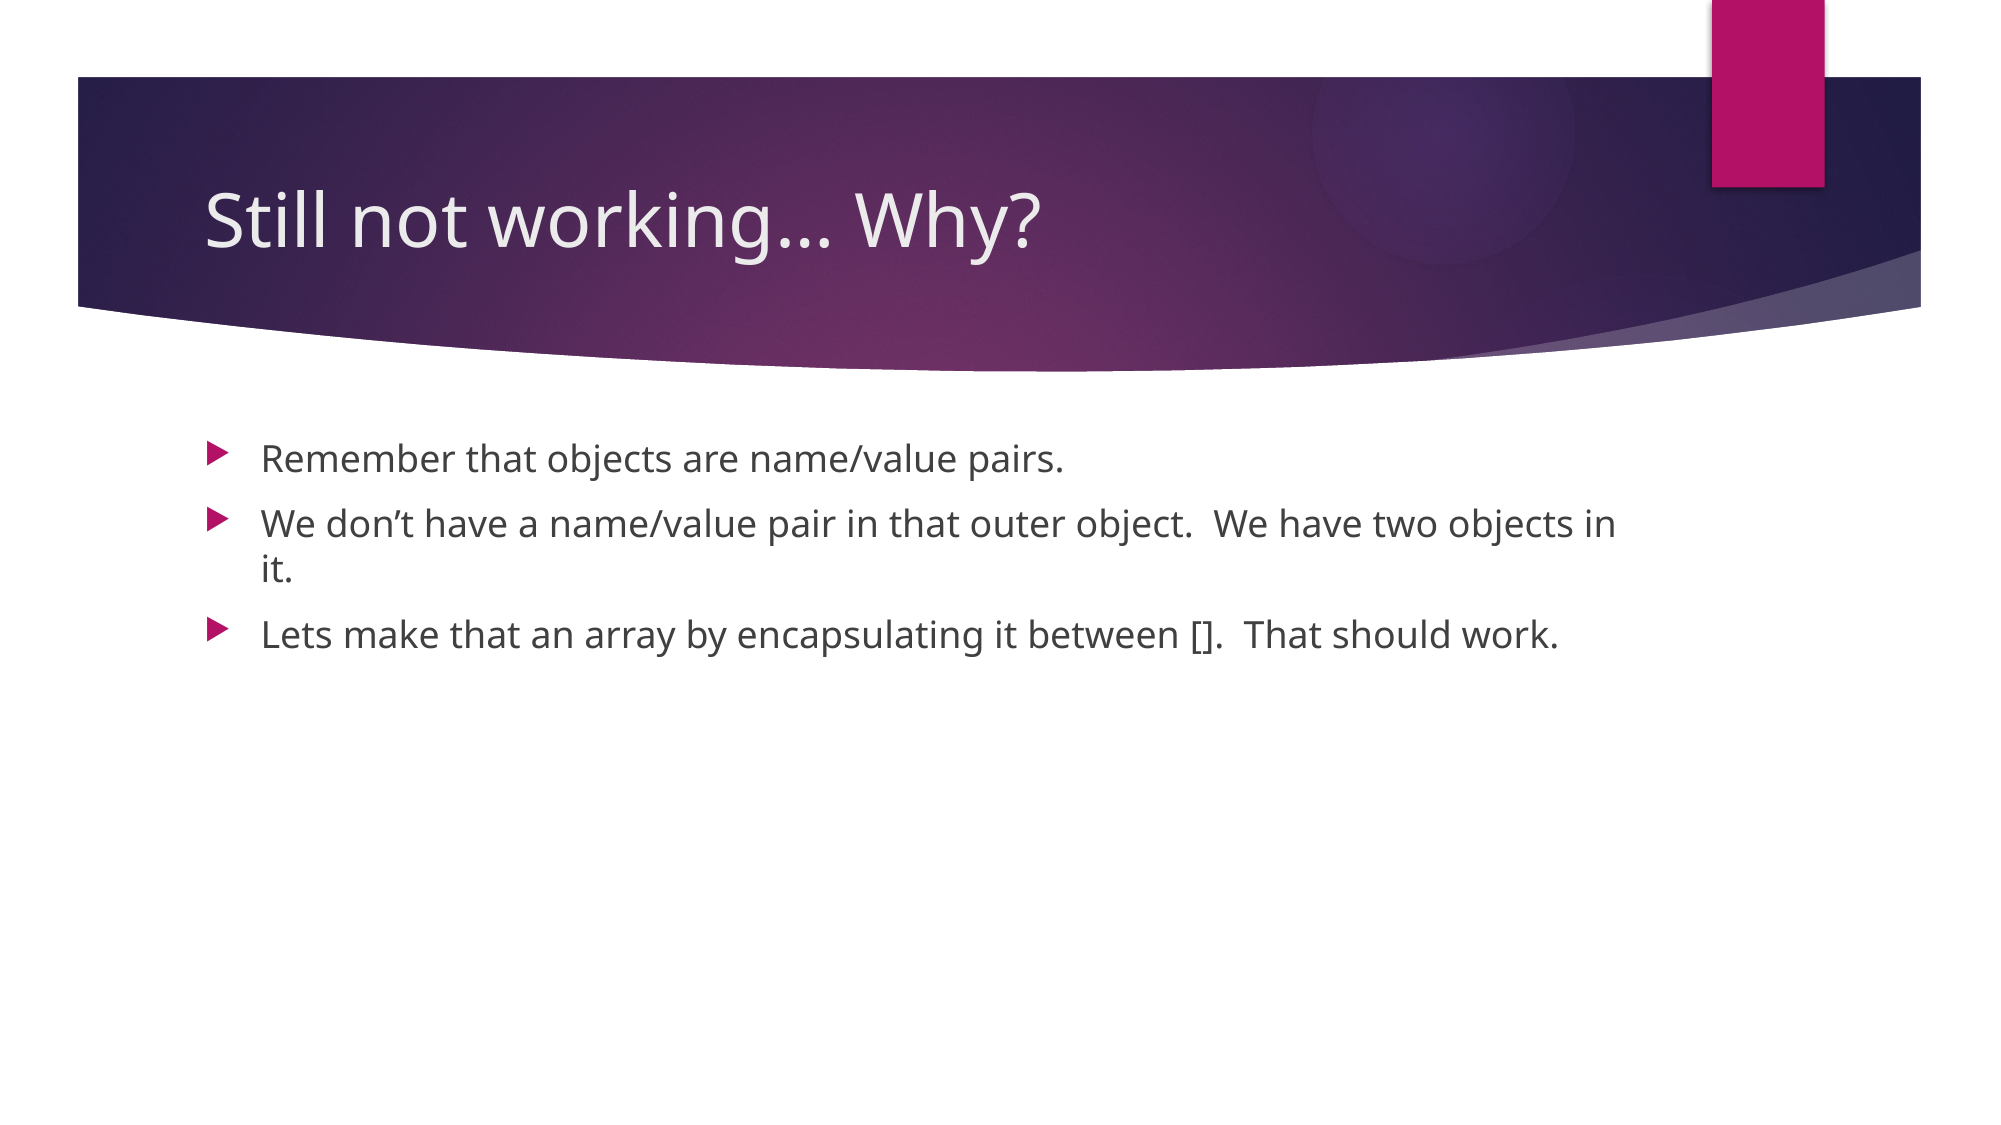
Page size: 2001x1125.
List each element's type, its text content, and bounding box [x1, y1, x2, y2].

list Remember that objects are name/value pairs. We don’t have a name/value pair in that outer object. We have two objects in it. Lets make that an array by encapsulating it between []. That should work. [189, 427, 1638, 988]
title Still not working… Why? [189, 159, 1627, 276]
